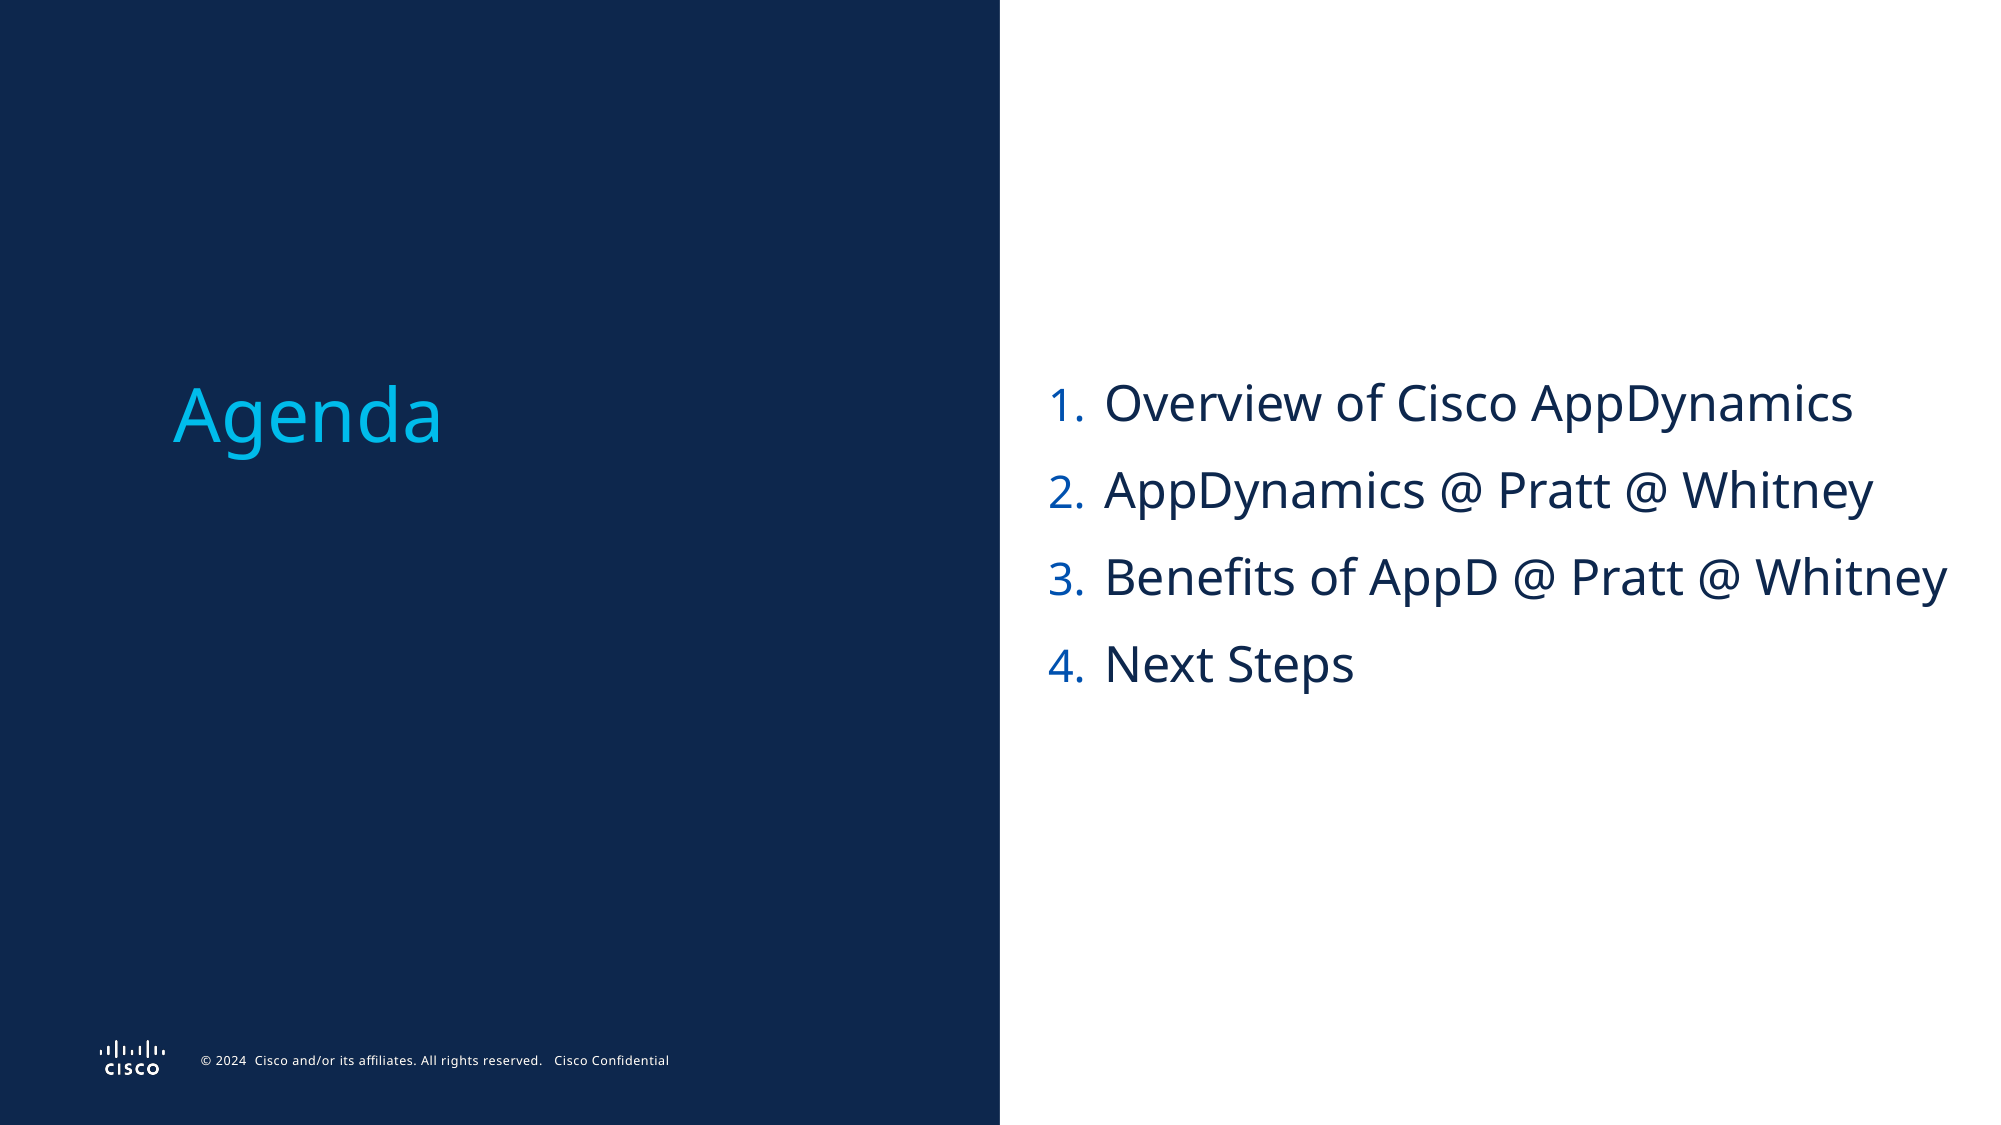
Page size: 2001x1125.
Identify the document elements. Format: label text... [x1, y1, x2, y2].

title Agenda [166, 368, 920, 473]
picture [99, 1040, 165, 1075]
list Overview of Cisco AppDynamics AppDynamics @ Pratt @ Whitney Benefits of AppD @ Pratt @ Whitney Next Steps [1040, 368, 1984, 878]
